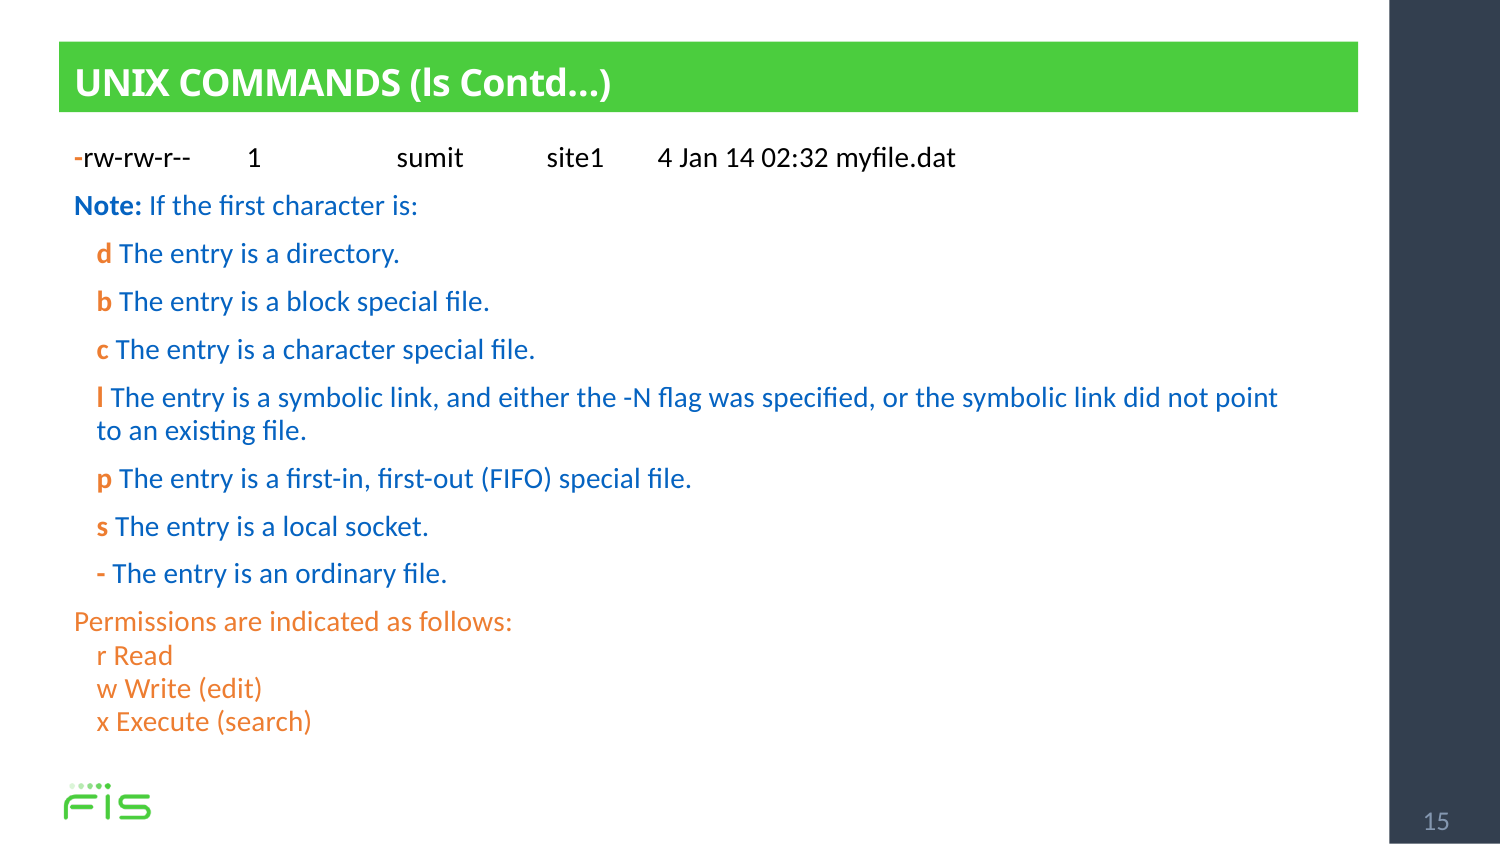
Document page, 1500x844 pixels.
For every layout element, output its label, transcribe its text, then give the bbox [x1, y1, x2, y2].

picture [58, 780, 154, 823]
title UNIX COMMANDS (ls Contd…) [59, 41, 1359, 113]
list -rw-rw-r-- 1 sumit site1 4 Jan 14 02:32 myfile.dat Note: If the first character is: d The entry is a directory. b The entry is a block special file. c The entry is a character special file. l The entry is a symbolic link, and either the -N flag was specified, or the symbolic link did not point to an existing file. p The entry is a first-in, first-out (FIFO) special file. s The entry is a local socket. - The entry is an ordinary file. Permissions are indicated as follows: r Read w Write (edit) x Execute (search) [59, 133, 1325, 796]
slide_number 15 [1398, 796, 1475, 844]
